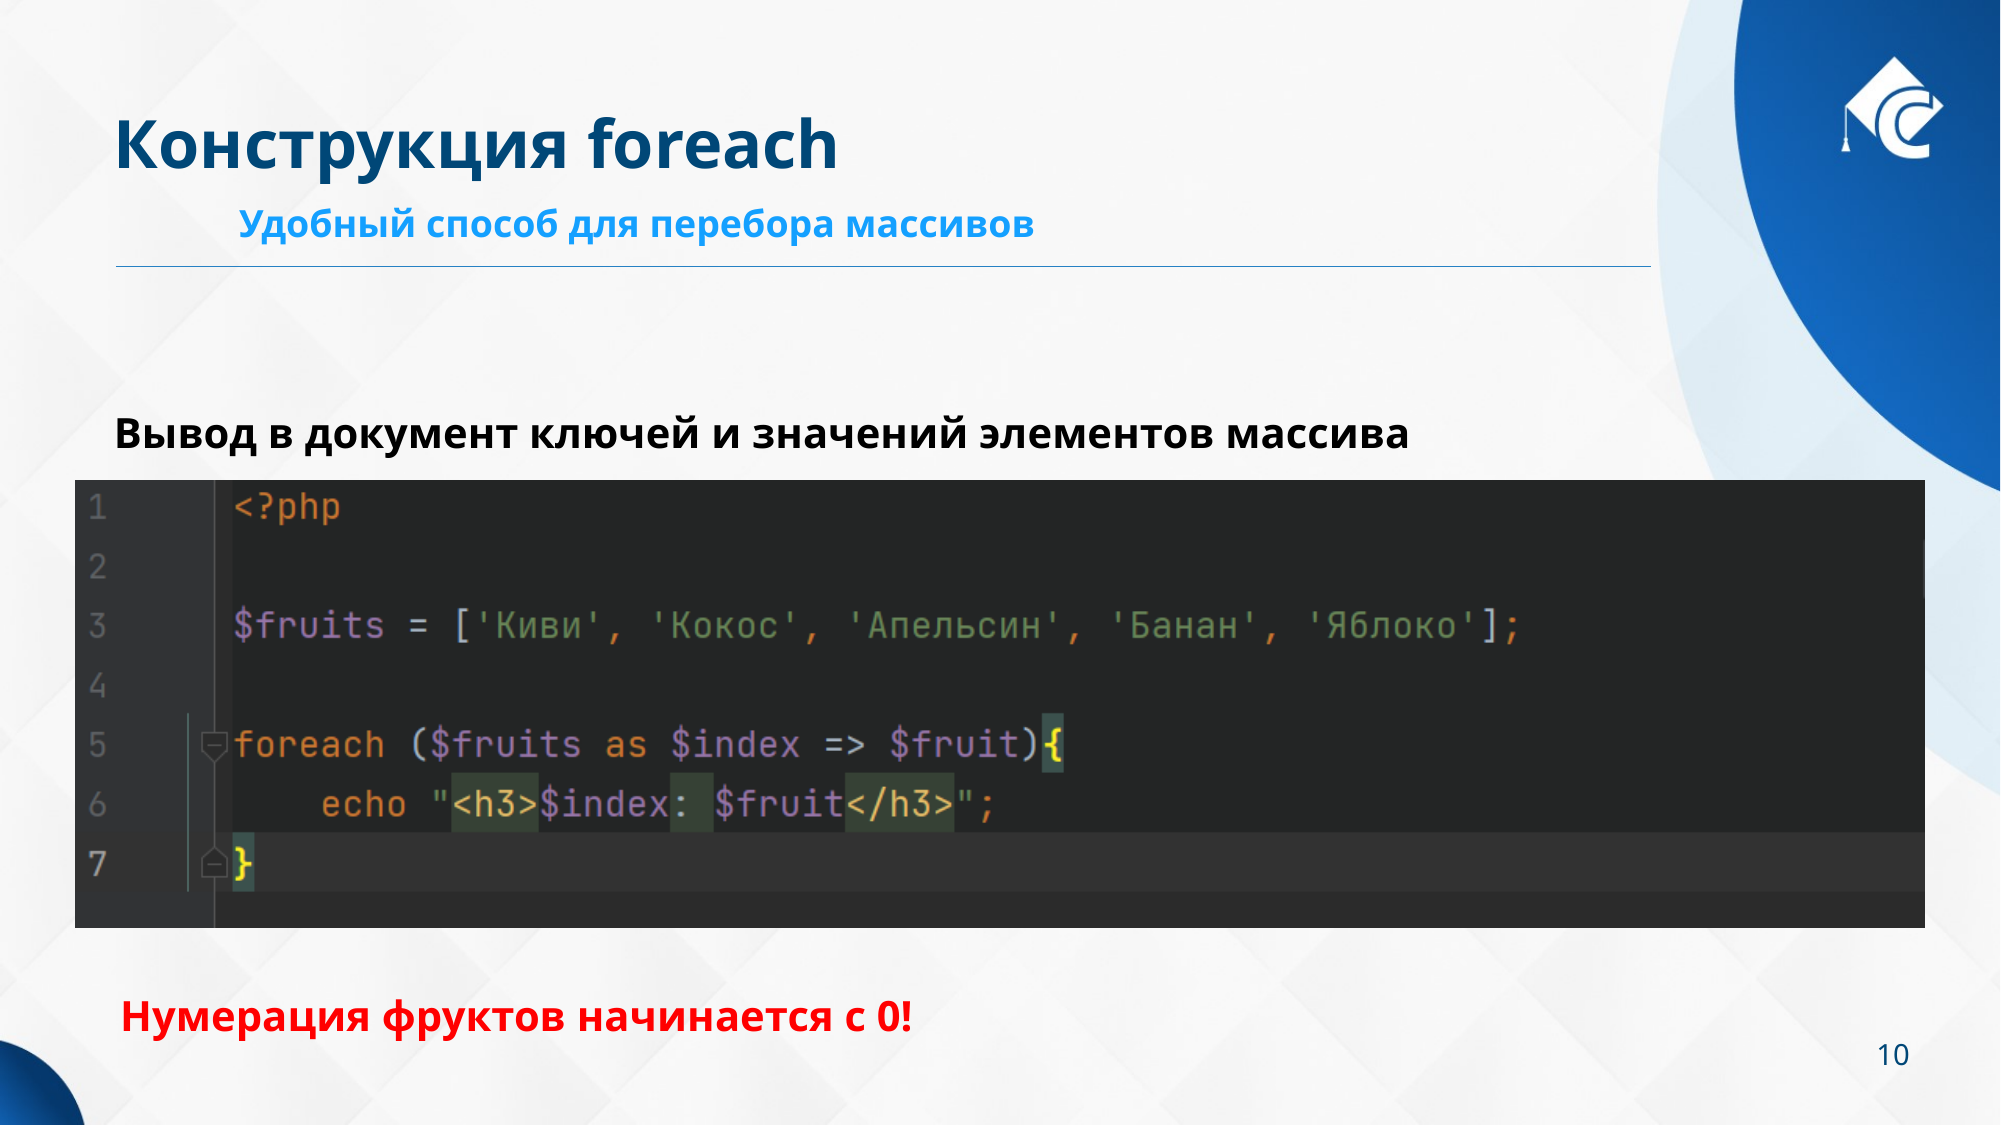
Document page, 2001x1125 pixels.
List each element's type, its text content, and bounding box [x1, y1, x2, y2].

text_box Удобный способ для перебора массивов [223, 197, 1168, 266]
text_box Вывод в документ ключей и значений элементов массива [98, 404, 1656, 480]
text_box Нумерация фруктов начинается с 0! [105, 988, 1662, 1083]
slide_number 10 [1806, 1026, 1925, 1086]
picture [0, 0, 2001, 1125]
title Конструкция foreach [99, 88, 1635, 206]
